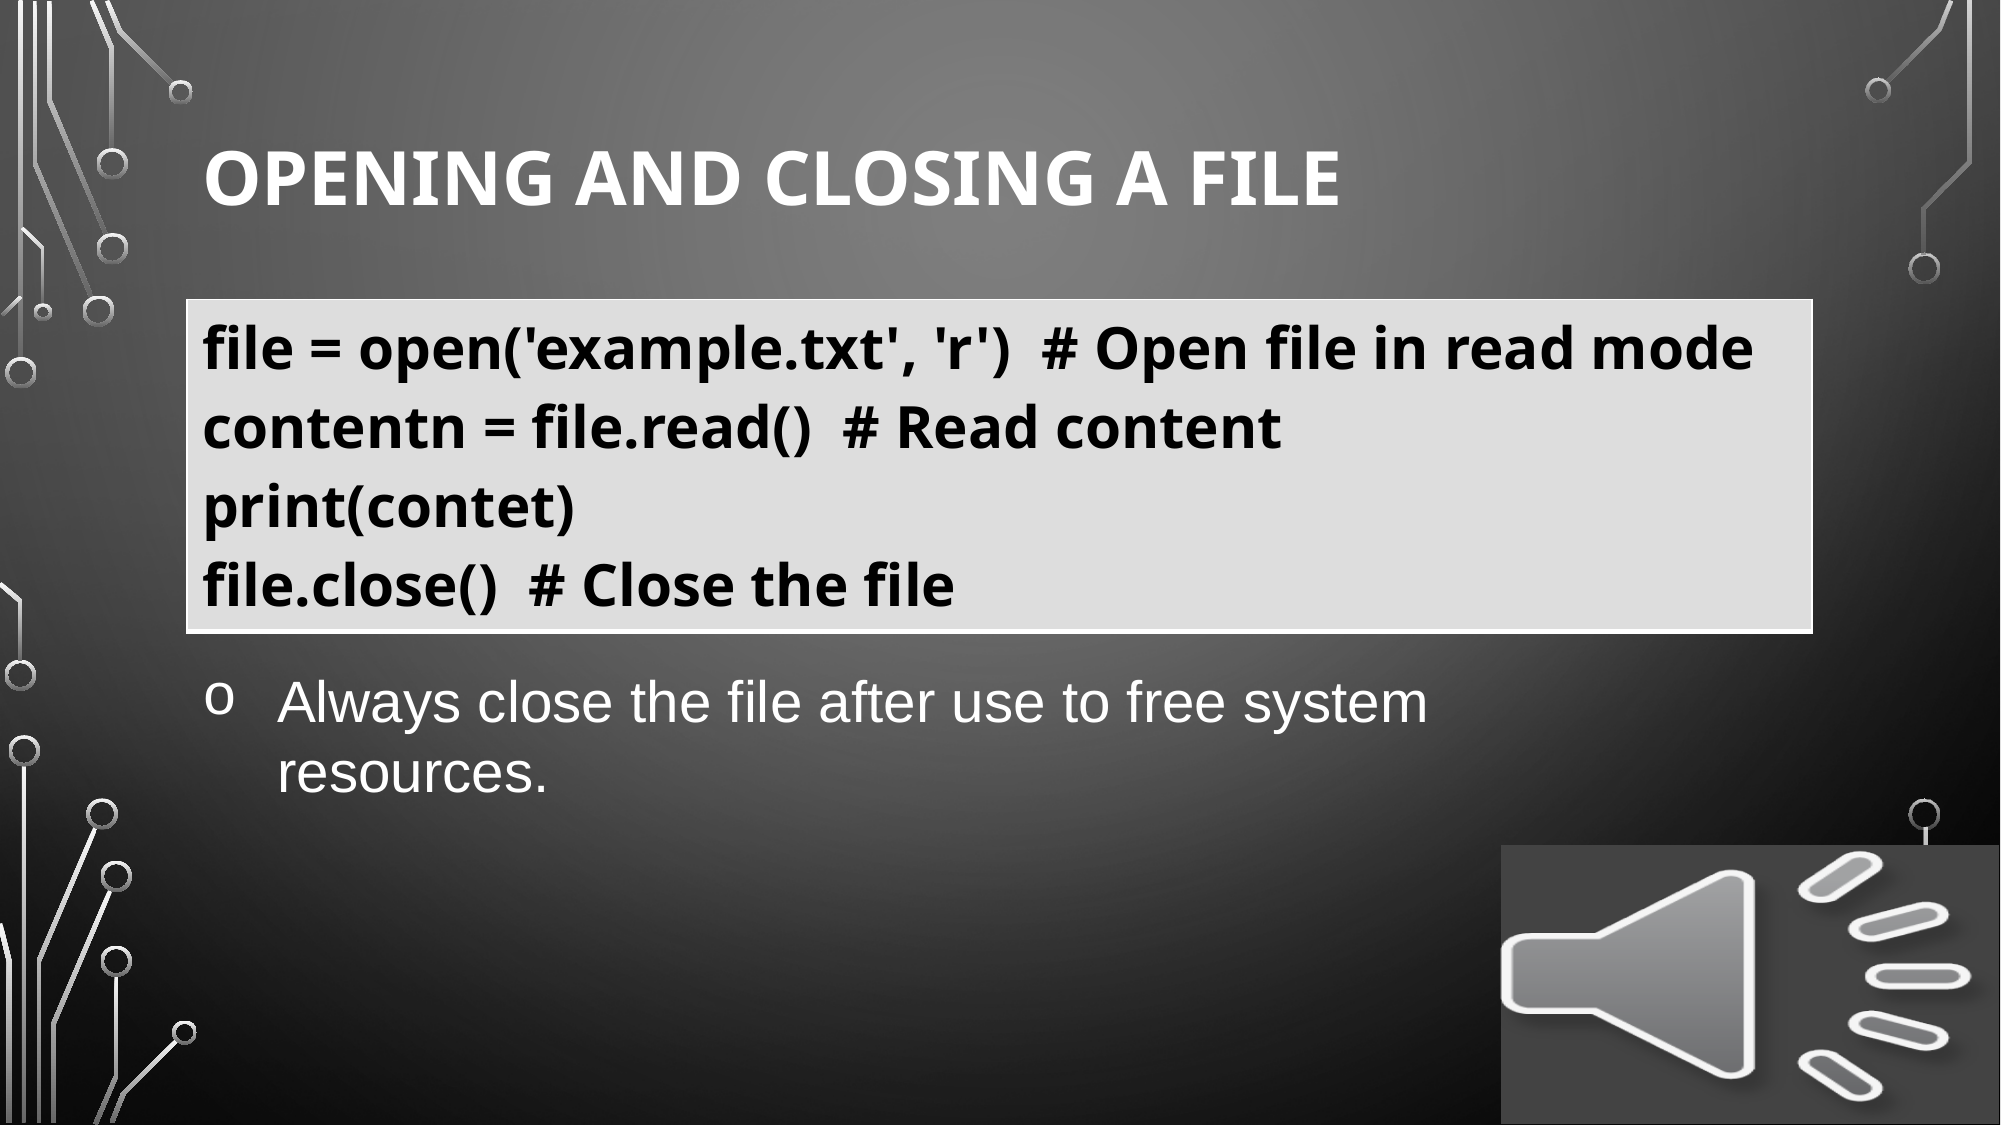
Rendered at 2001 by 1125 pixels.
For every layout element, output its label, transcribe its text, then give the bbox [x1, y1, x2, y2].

title Opening and Closing a File [187, 111, 1813, 252]
table_header file = open('example.txt', 'r') # Open file in read mode contentn = file.read() # Read content print(contet) file.close() # Close the file [188, 300, 1811, 629]
picture [1499, 843, 2000, 1125]
text_box Always close the file after use to free system resources. [187, 657, 1646, 857]
